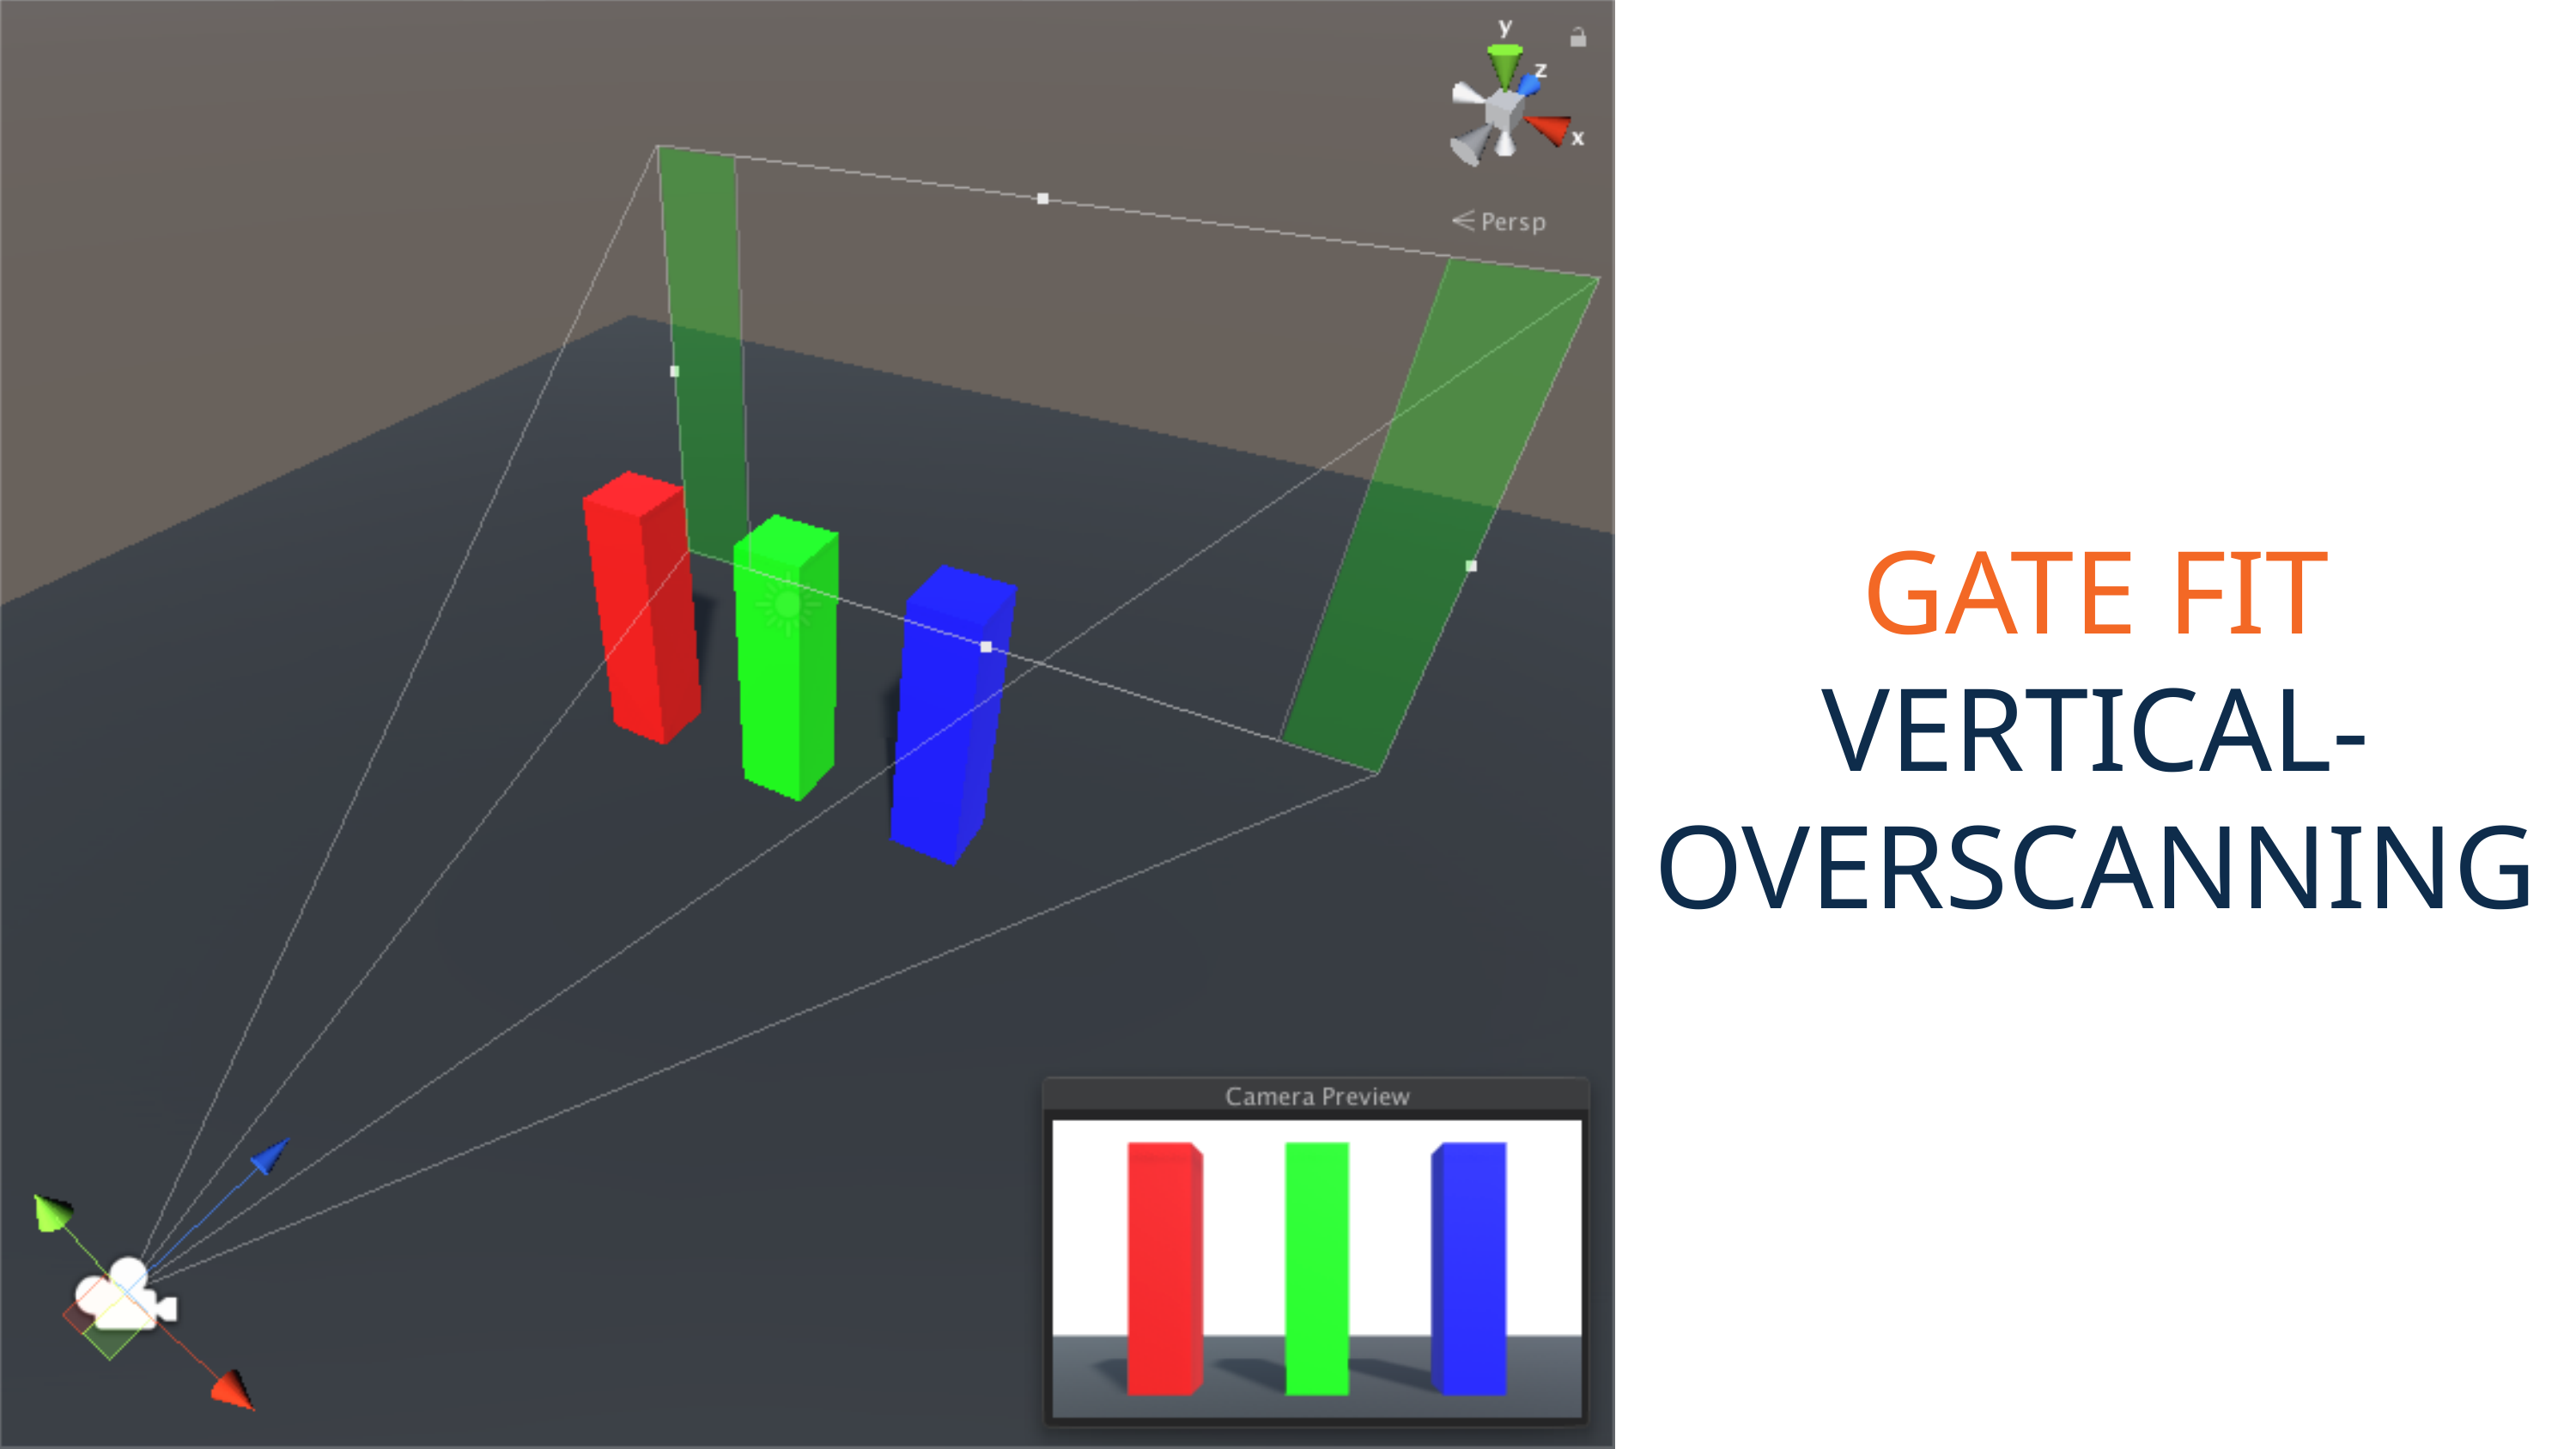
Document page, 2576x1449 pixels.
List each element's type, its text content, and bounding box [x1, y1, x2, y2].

text_box GATE FIT VERTICAL-OVERSCANNING [1614, 518, 2576, 931]
text_box [0, 0, 1615, 1449]
